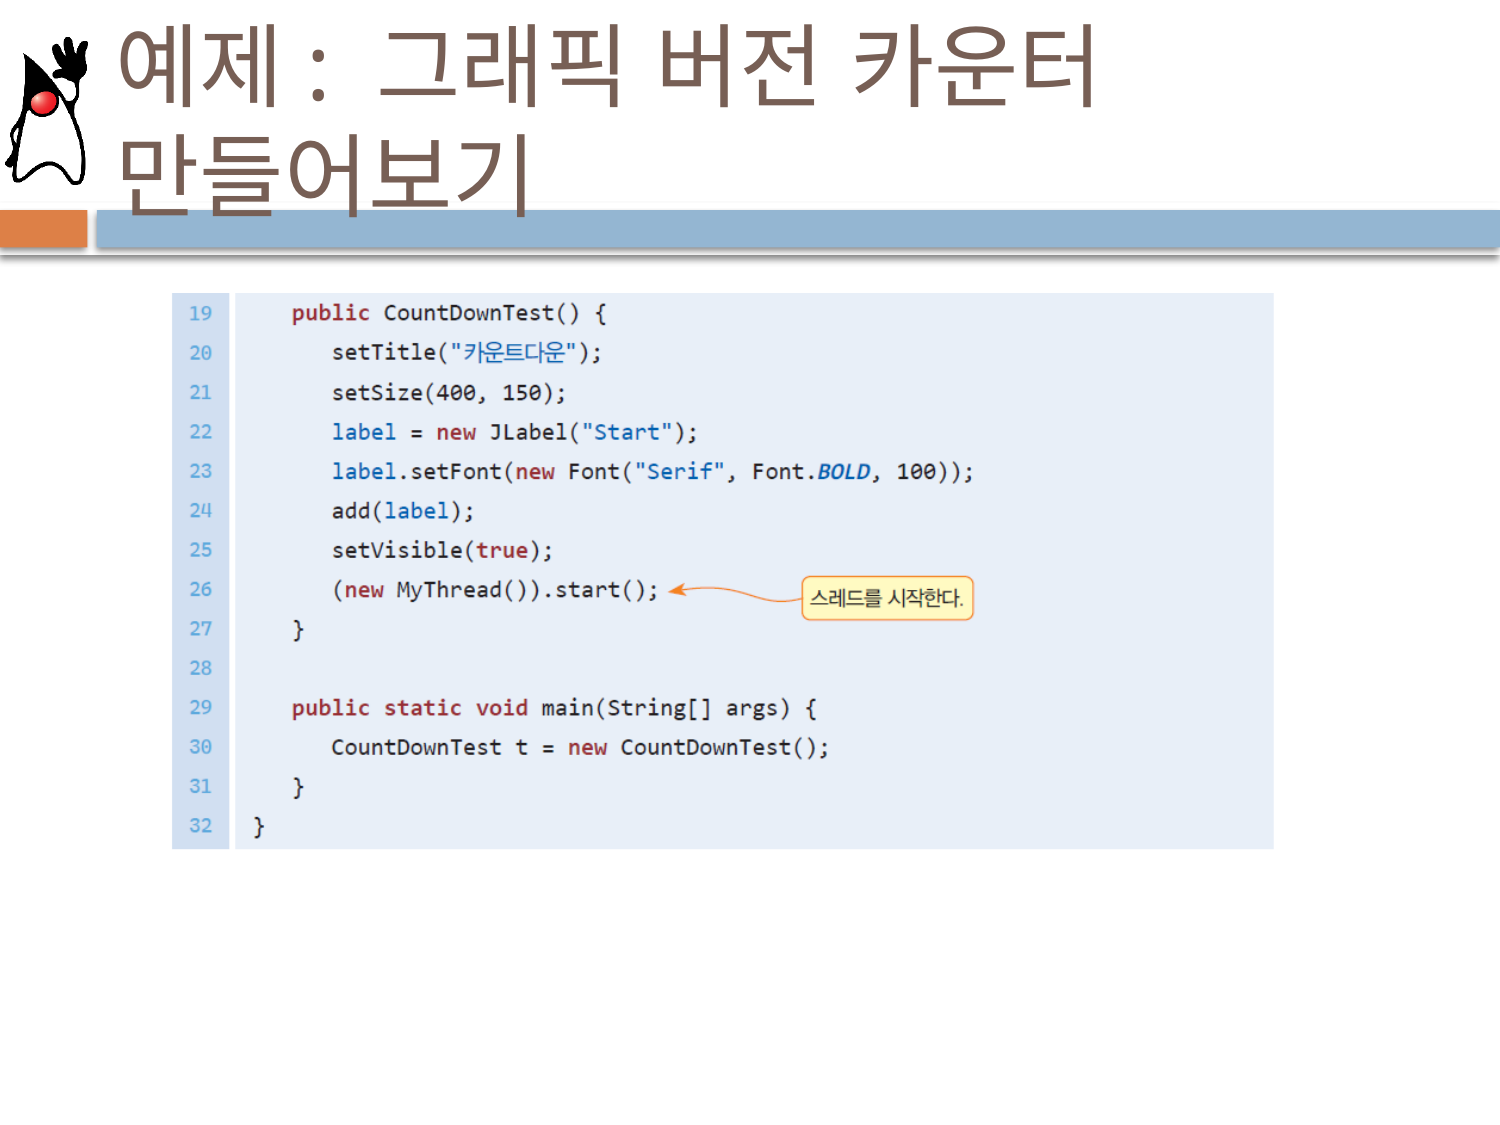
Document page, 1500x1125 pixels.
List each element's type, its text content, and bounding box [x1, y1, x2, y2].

picture [5, 37, 88, 185]
picture [164, 293, 1282, 855]
title 예제: 그래픽 버전 카운터 만들어보기 [100, 37, 1438, 200]
